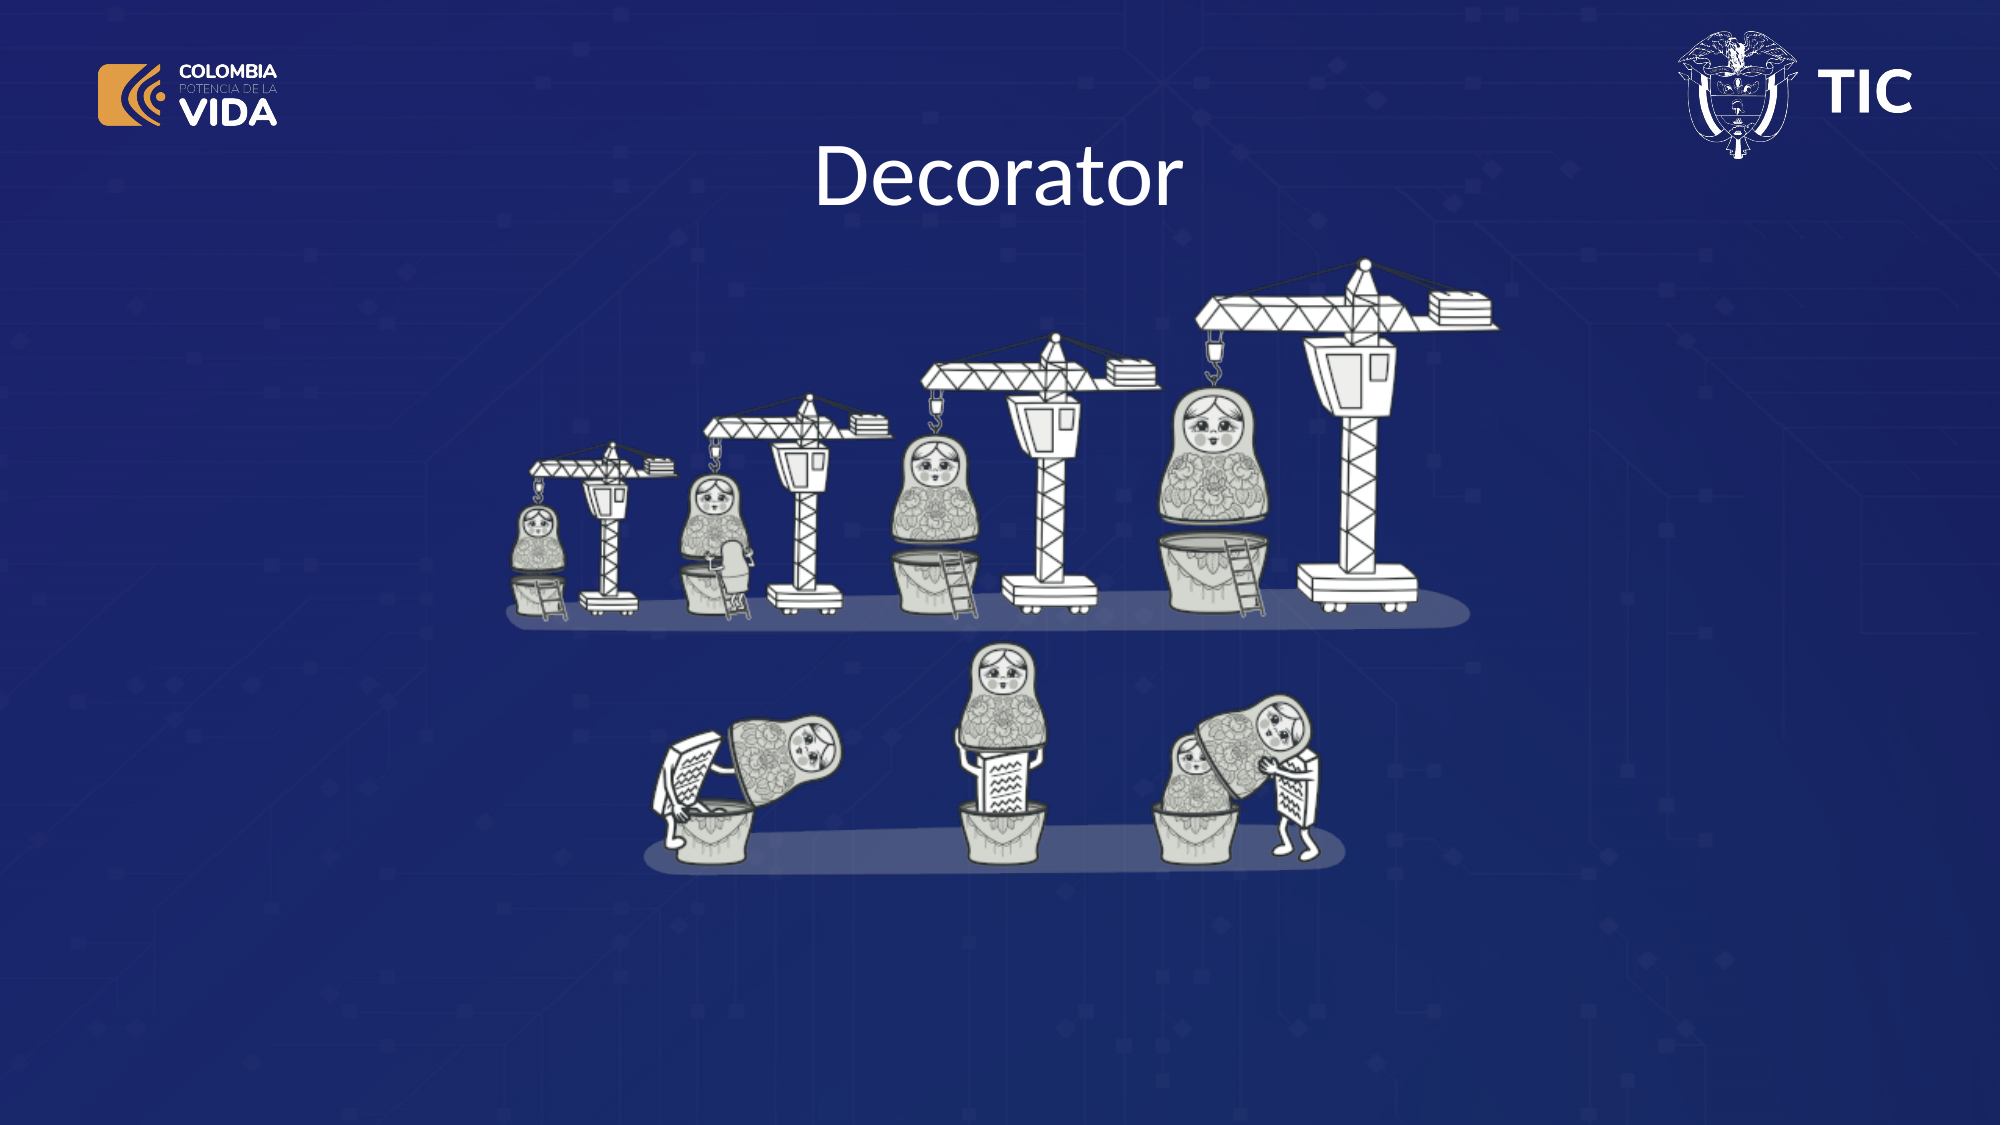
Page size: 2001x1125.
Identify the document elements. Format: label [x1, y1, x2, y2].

picture [1678, 31, 1912, 159]
picture [98, 63, 277, 126]
picture [505, 254, 1506, 880]
text_box [0, 0, 2000, 1125]
